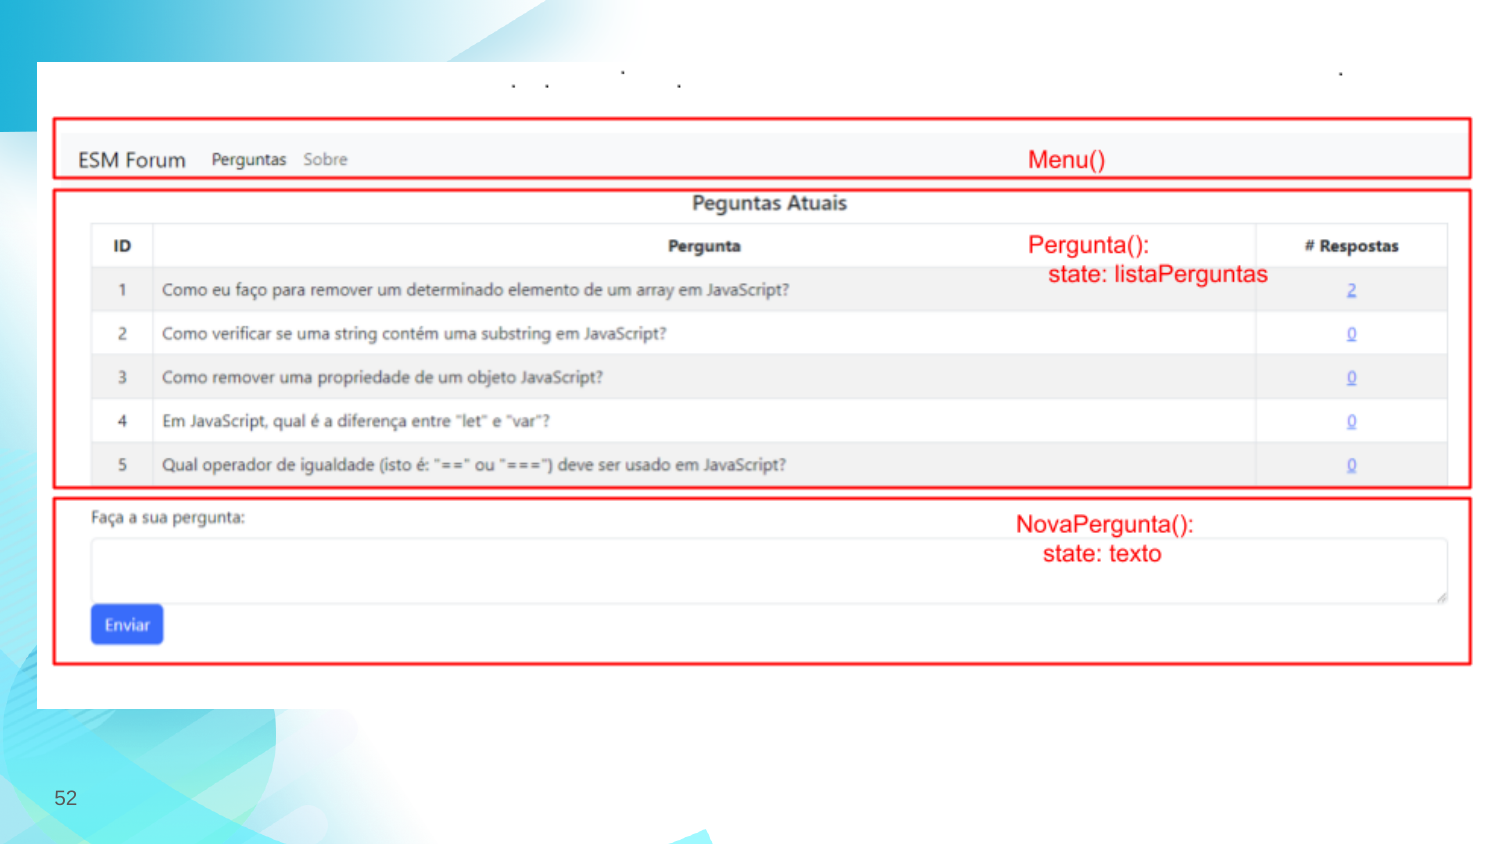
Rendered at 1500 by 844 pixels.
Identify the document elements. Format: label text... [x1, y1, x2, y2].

picture [0, 0, 1500, 844]
slide_number 52 [2, 764, 93, 830]
